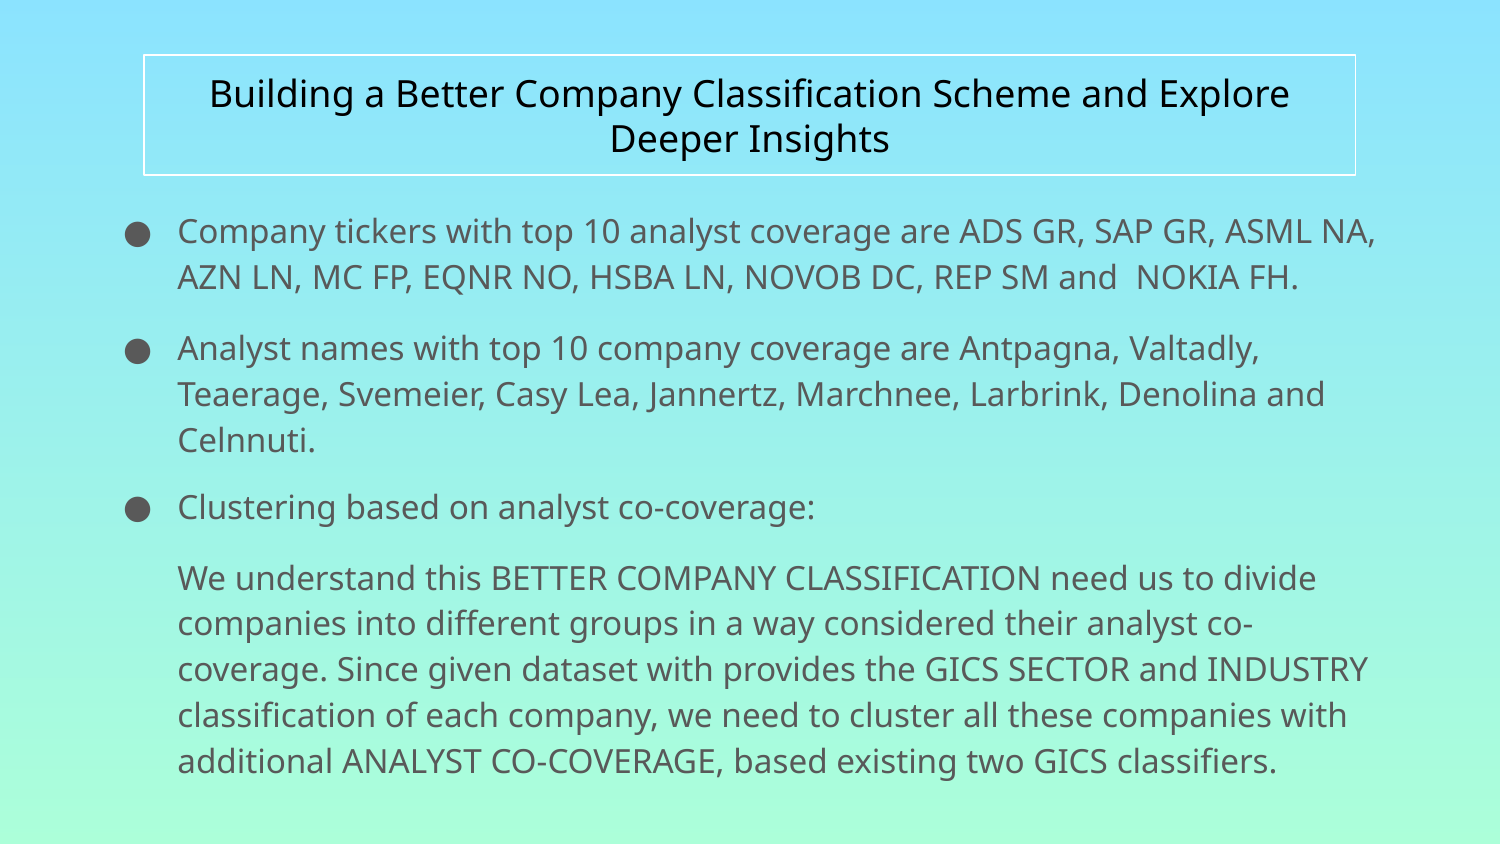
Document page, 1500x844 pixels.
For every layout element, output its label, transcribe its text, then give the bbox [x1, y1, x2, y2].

text_box Building a Better Company Classification Scheme and Explore Deeper Insights [144, 54, 1356, 124]
text_box Company tickers with top 10 analyst coverage are ADS GR, SAP GR, ASML NA, AZN LN, MC FP, EQNR NO, HSBA LN, NOVOB DC, REP SM and NOKIA FH. Analyst names with top 10 company coverage are Antpagna, Valtadly, Teaerage, Svemeier, Casy Lea, Jannertz, Marchnee, Larbrink, Denolina and Celnnuti. Clustering based on analyst co-coverage: We understand this BETTER COMPANY CLASSIFICATION need us to divide companies into different groups in a way considered their analyst co-coverage. Since given dataset with provides the GICS SECTOR and INDUSTRY classification of each company, we need to cluster all these companies with additional ANALYST CO-COVERAGE, based existing two GICS classifiers. [87, 124, 1413, 796]
